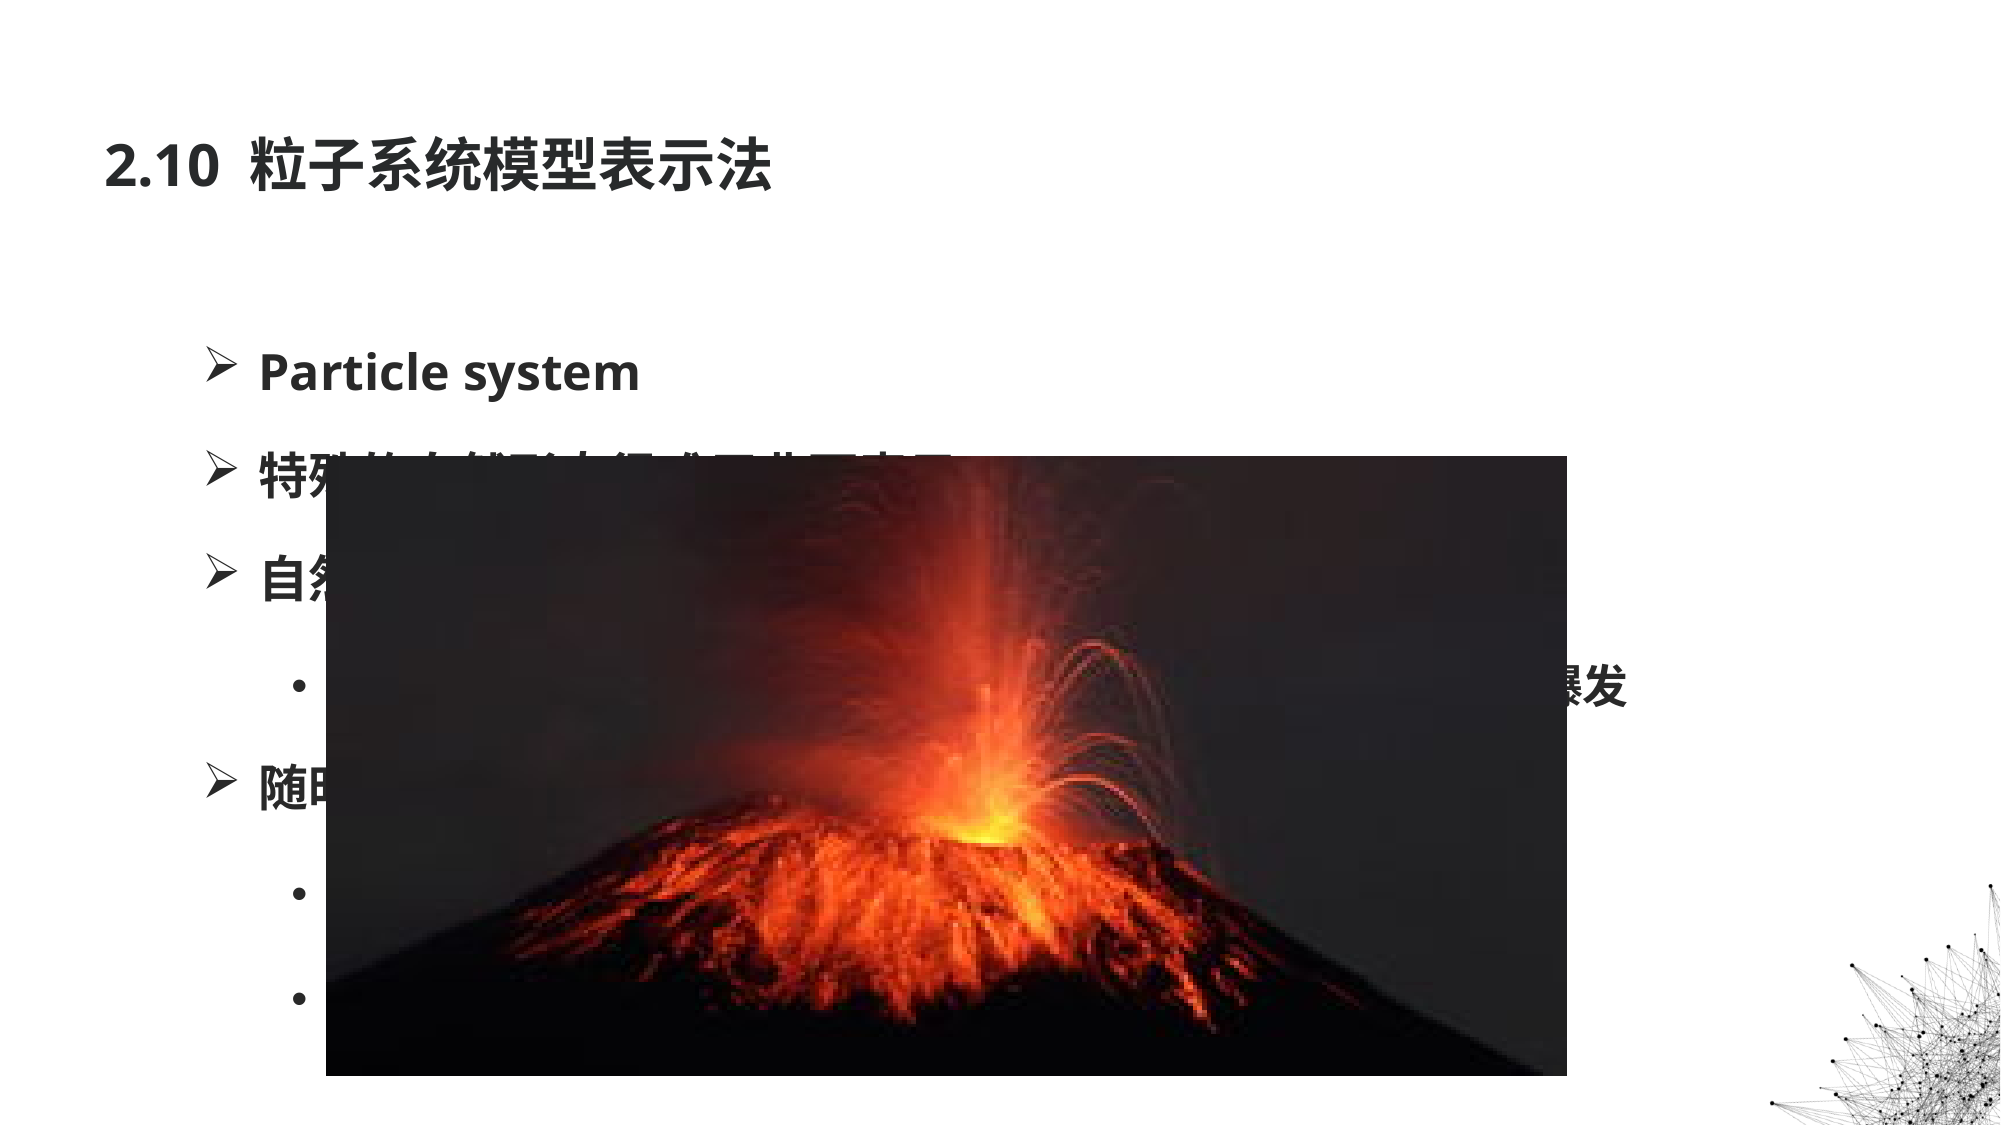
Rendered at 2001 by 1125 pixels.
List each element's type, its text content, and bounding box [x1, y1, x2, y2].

picture [326, 455, 1568, 1076]
list Particle system 特殊的自然形态很难用曲面表示 自然景物或展示“流体”性质的物体 头发、火焰、烟雾、云、泡沫、人群、动物群、瀑布、能量爆发 随时间变化的物体 流动、翻腾 飞溅、膨胀 [125, 319, 1877, 1062]
picture [1717, 882, 2001, 1125]
text_box 2.10 粒子系统模型表示法 [21, 54, 1747, 272]
